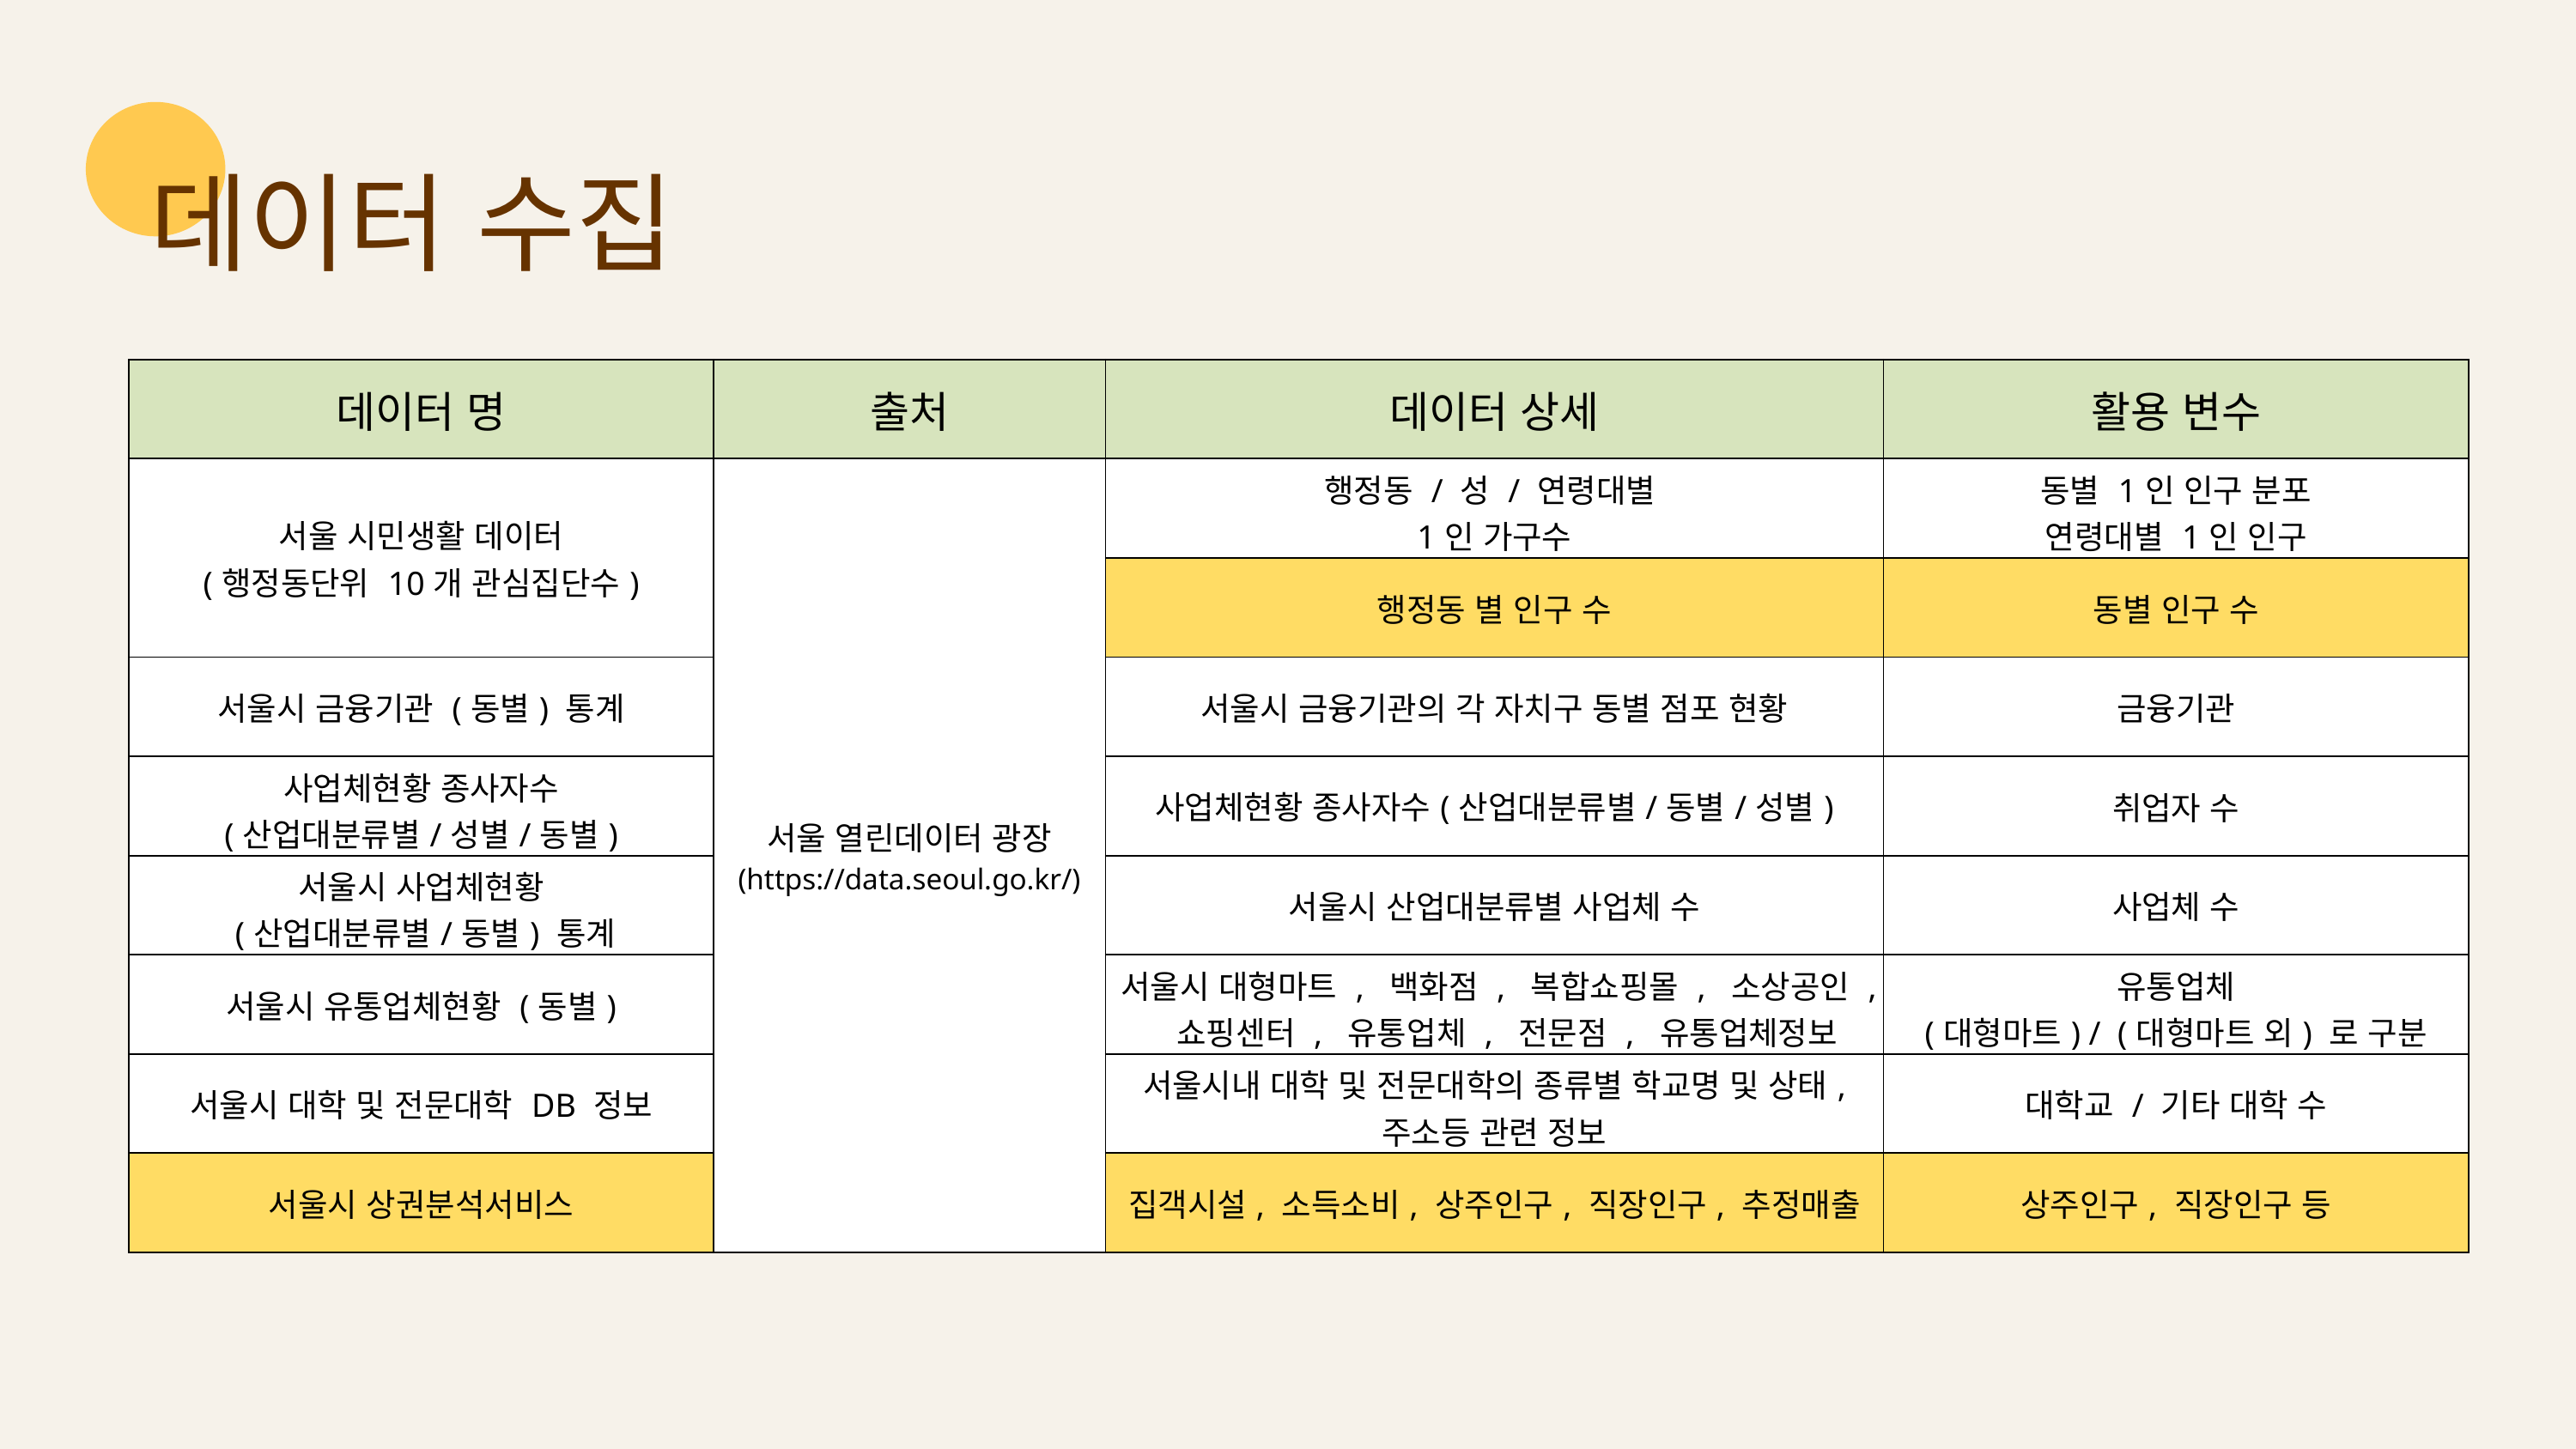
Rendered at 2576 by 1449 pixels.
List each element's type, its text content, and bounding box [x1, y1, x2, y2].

table_cell 집객시설, 소득소비, 상주인구, 직장인구, 추정매출 [1106, 1154, 1883, 1252]
table_cell 서울 열린데이터 광장 (https://data.seoul.go.kr/) [714, 459, 1105, 1252]
table_cell 서울시 사업체현황 (산업대분류별/동별) 통계 [130, 857, 713, 954]
table_cell 서울시 대형마트 , 백화점 , 복합쇼핑몰 , 소상공인 , 쇼핑센터 , 유통업체 , 전문점 , 유통업체정보 [1106, 955, 1883, 1053]
table_cell 서울 시민생활 데이터 (행정동단위 10개 관심집단수) [130, 459, 713, 657]
table_cell 서울시 유통업체현황 (동별) [130, 955, 713, 1053]
table_cell 유통업체 (대형마트) / (대형마트 외) 로 구분 [1884, 955, 2468, 1053]
table_cell 금융기관 [1884, 658, 2468, 755]
table_cell 서울시 상권분석서비스 [130, 1154, 713, 1252]
table_cell 취업자 수 [1884, 757, 2468, 855]
table_cell 사업체 수 [1884, 857, 2468, 954]
table_header 활용 변수 [1884, 361, 2468, 458]
table_cell 사업체현황 종사자수 (산업대분류별/성별/동별) [130, 757, 713, 855]
table_header 데이터 상세 [1106, 361, 1883, 458]
table_cell 동별 1인 인구 분포 연령대별 1인 인구 [1884, 459, 2468, 557]
table_cell 대학교 / 기타 대학 수 [1884, 1055, 2468, 1152]
table_header 출처 [714, 361, 1105, 458]
table_cell 서울시 산업대분류별 사업체 수 [1106, 857, 1883, 954]
table_cell 서울시 대학 및 전문대학 DB 정보 [130, 1055, 713, 1152]
table_header 데이터 명 [130, 361, 713, 458]
table_cell 서울시내 대학 및 전문대학의 종류별 학교명 및 상태, 주소등 관련 정보 [1106, 1055, 1883, 1152]
table_cell 사업체현황 종사자수(산업대분류별/동별/성별) [1106, 757, 1883, 855]
table_cell 서울시 금융기관 (동별) 통계 [130, 658, 713, 755]
table_cell 동별 인구 수 [1884, 559, 2468, 657]
table_cell 서울시 금융기관의 각 자치구 동별 점포 현황 [1106, 658, 1883, 755]
table_cell 행정동 별 인구 수 [1106, 559, 1883, 657]
table_cell 상주인구, 직장인구 등 [1884, 1154, 2468, 1252]
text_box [85, 101, 1165, 273]
table_cell 행정동 / 성 / 연령대별 1인 가구수 [1106, 459, 1883, 557]
